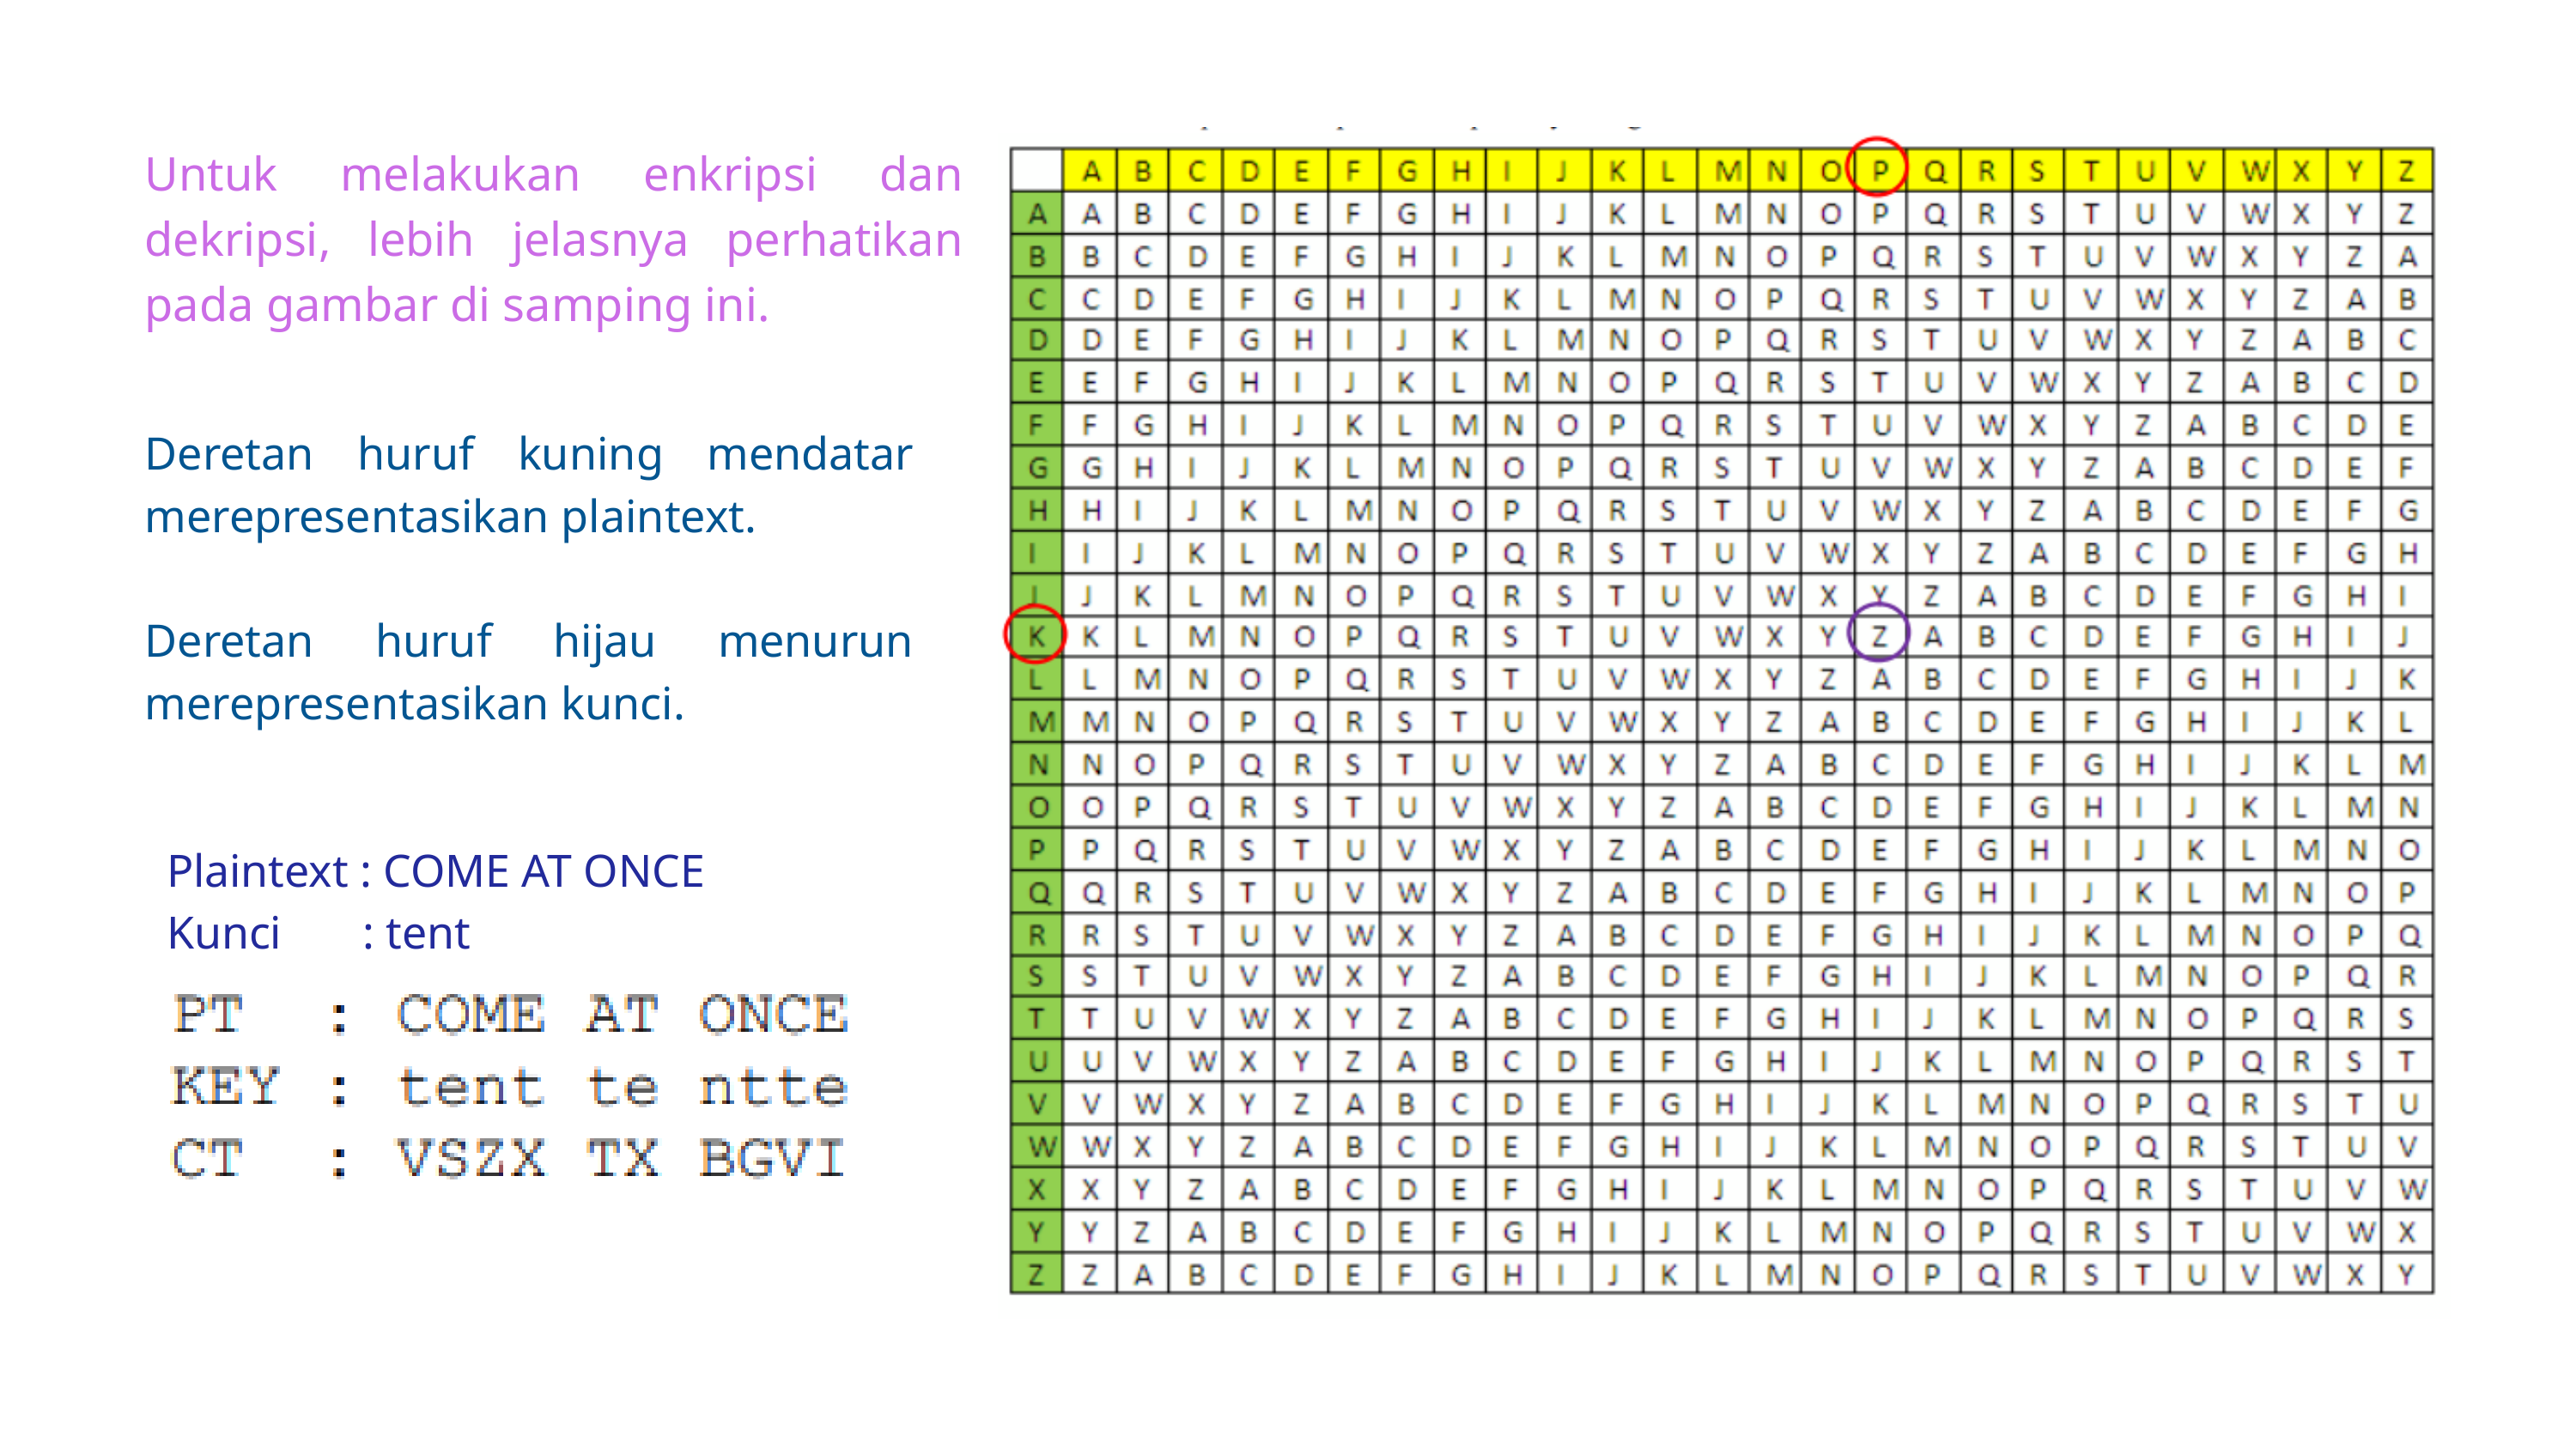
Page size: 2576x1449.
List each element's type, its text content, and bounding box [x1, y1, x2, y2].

text_box Untuk melakukan enkripsi dan dekripsi, lebih jelasnya perhatikan pada gambar di samping ini. [144, 135, 959, 331]
text_box Deretan huruf kuning mendatar merepresentasikan plaintext. Deretan huruf hijau menurun merepresentasikan kunci. [144, 415, 914, 730]
picture [144, 988, 893, 1218]
picture [963, 127, 2480, 1324]
text_box Plaintext : COME AT ONCE Kunci : tent [167, 833, 959, 959]
